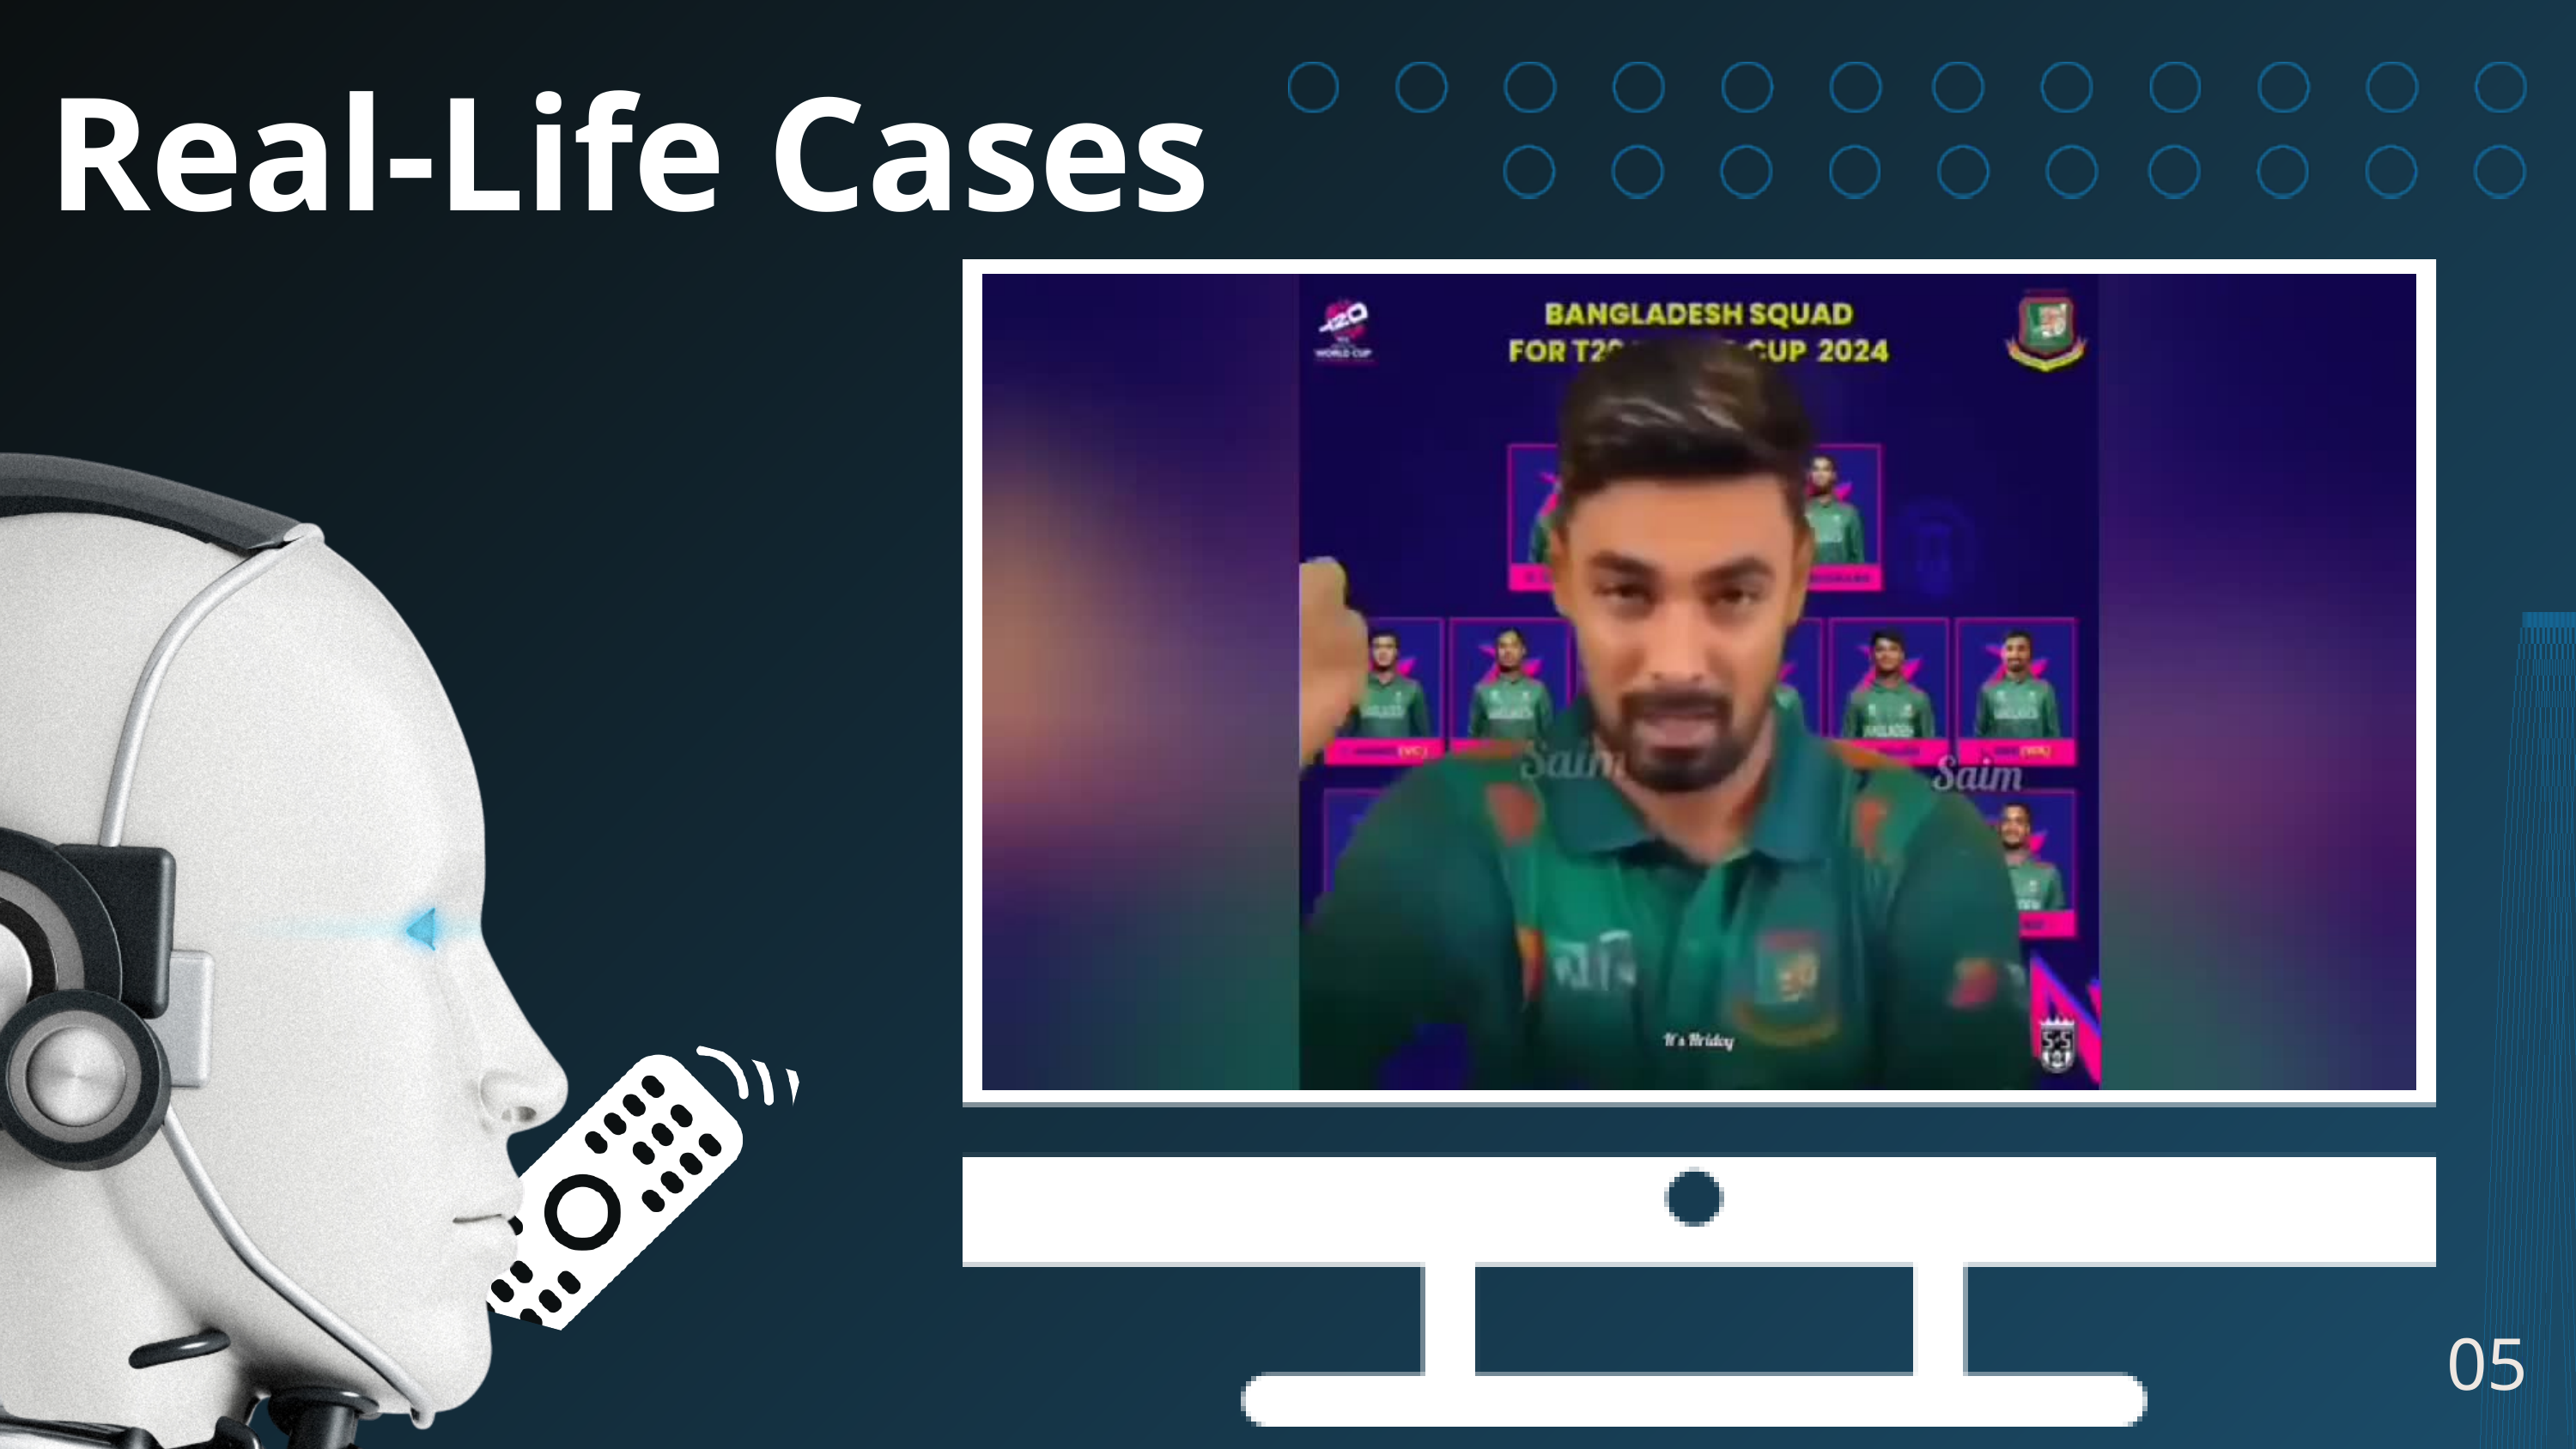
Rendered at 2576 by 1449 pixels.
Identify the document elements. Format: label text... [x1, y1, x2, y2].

text_box [569, 1010, 802, 1373]
text_box [963, 259, 2437, 1427]
text_box 05 [2431, 1337, 2544, 1405]
text_box [2431, 280, 2576, 1449]
text_box [1288, 62, 2576, 199]
text_box [0, 452, 569, 1449]
text_box Real-Life Cases [6, 73, 1520, 243]
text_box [981, 273, 2417, 1091]
